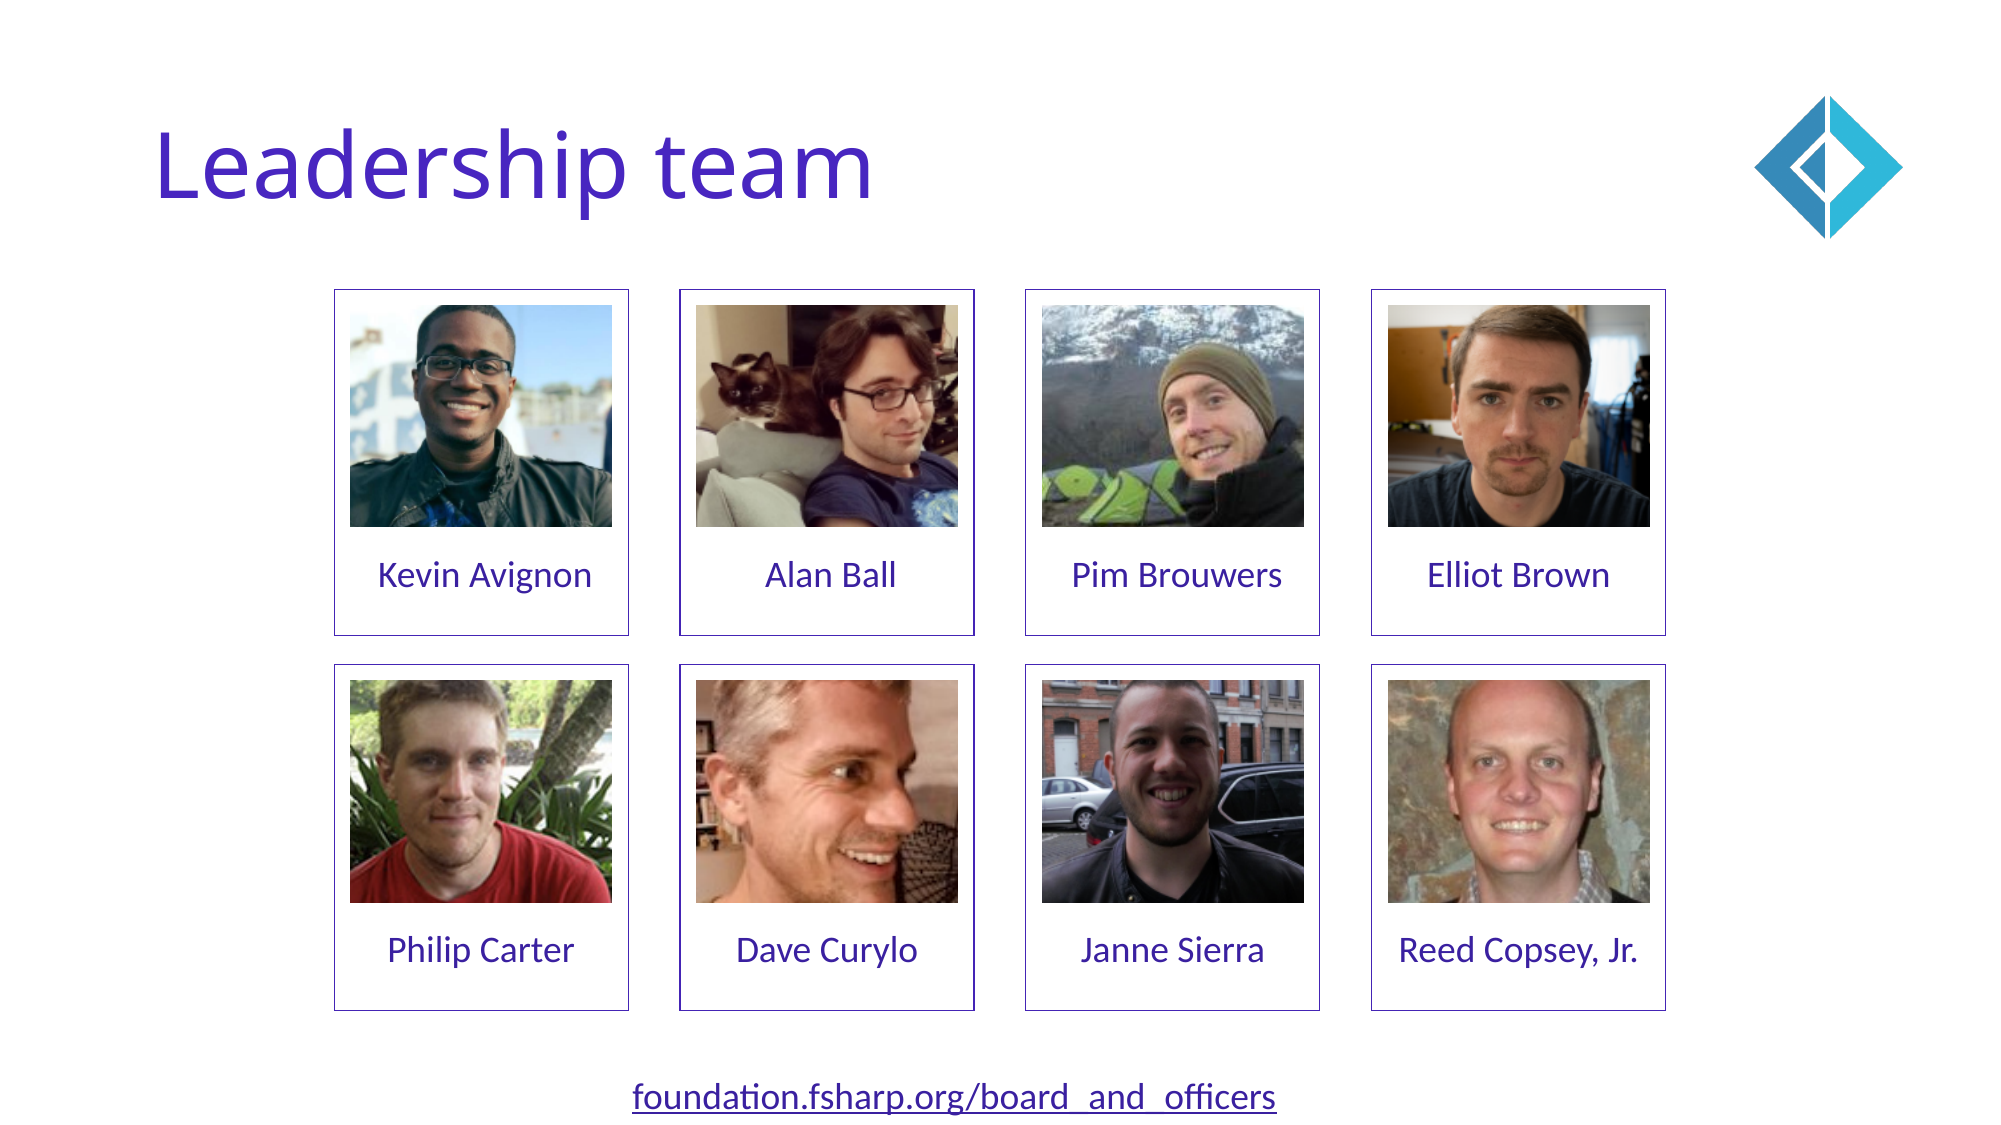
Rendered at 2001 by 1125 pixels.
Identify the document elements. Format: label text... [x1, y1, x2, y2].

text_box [333, 205, 1667, 1095]
title Leadership team [137, 59, 1863, 278]
text_box foundation.fsharp.org/board_and_officers [458, 1095, 1459, 1125]
picture [1748, 87, 1909, 250]
